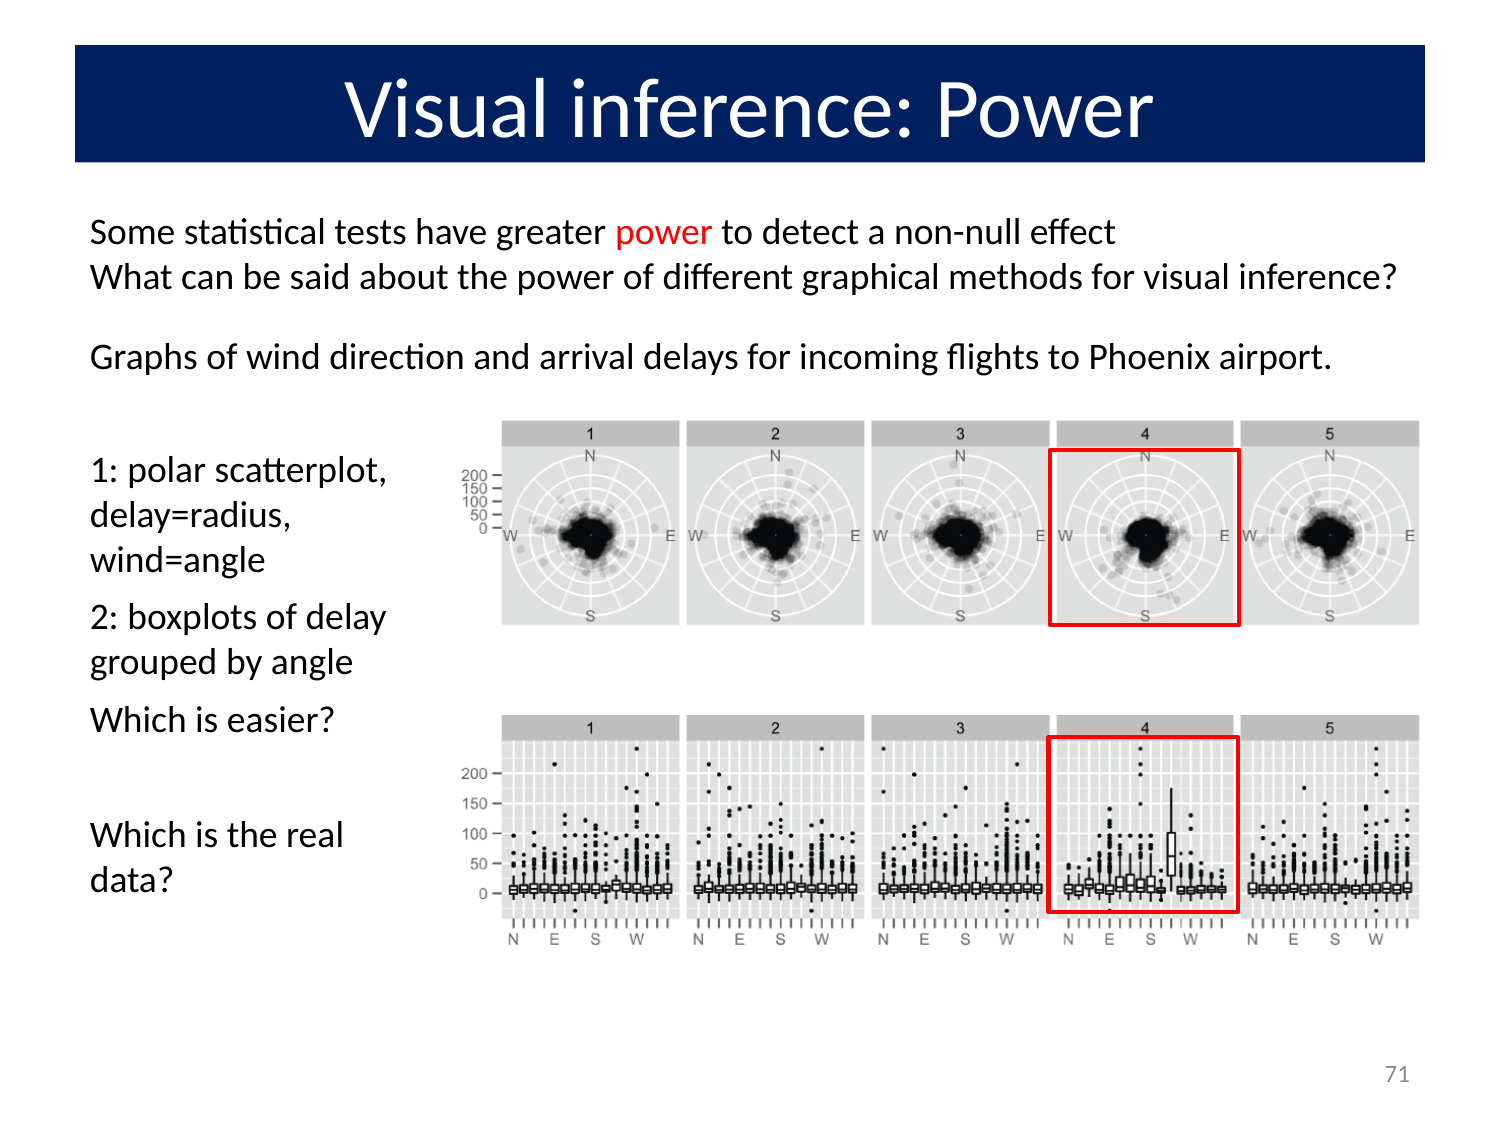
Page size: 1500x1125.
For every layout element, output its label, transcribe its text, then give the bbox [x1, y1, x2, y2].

text_box Graphs of wind direction and arrival delays for incoming flights to Phoenix airport. [74, 324, 1407, 385]
slide_number 71 [1074, 1042, 1425, 1103]
text_box 1: polar scatterplot, delay=radius, wind=angle 2: boxplots of delay grouped by angle Which is easier? Which is the real data? [74, 437, 438, 908]
picture [454, 412, 1426, 958]
text_box Some statistical tests have greater power to detect a non-null effect What can be said about the power of different graphical methods for visual inference? [74, 199, 1425, 305]
title Visual inference: Power [75, 45, 1425, 163]
